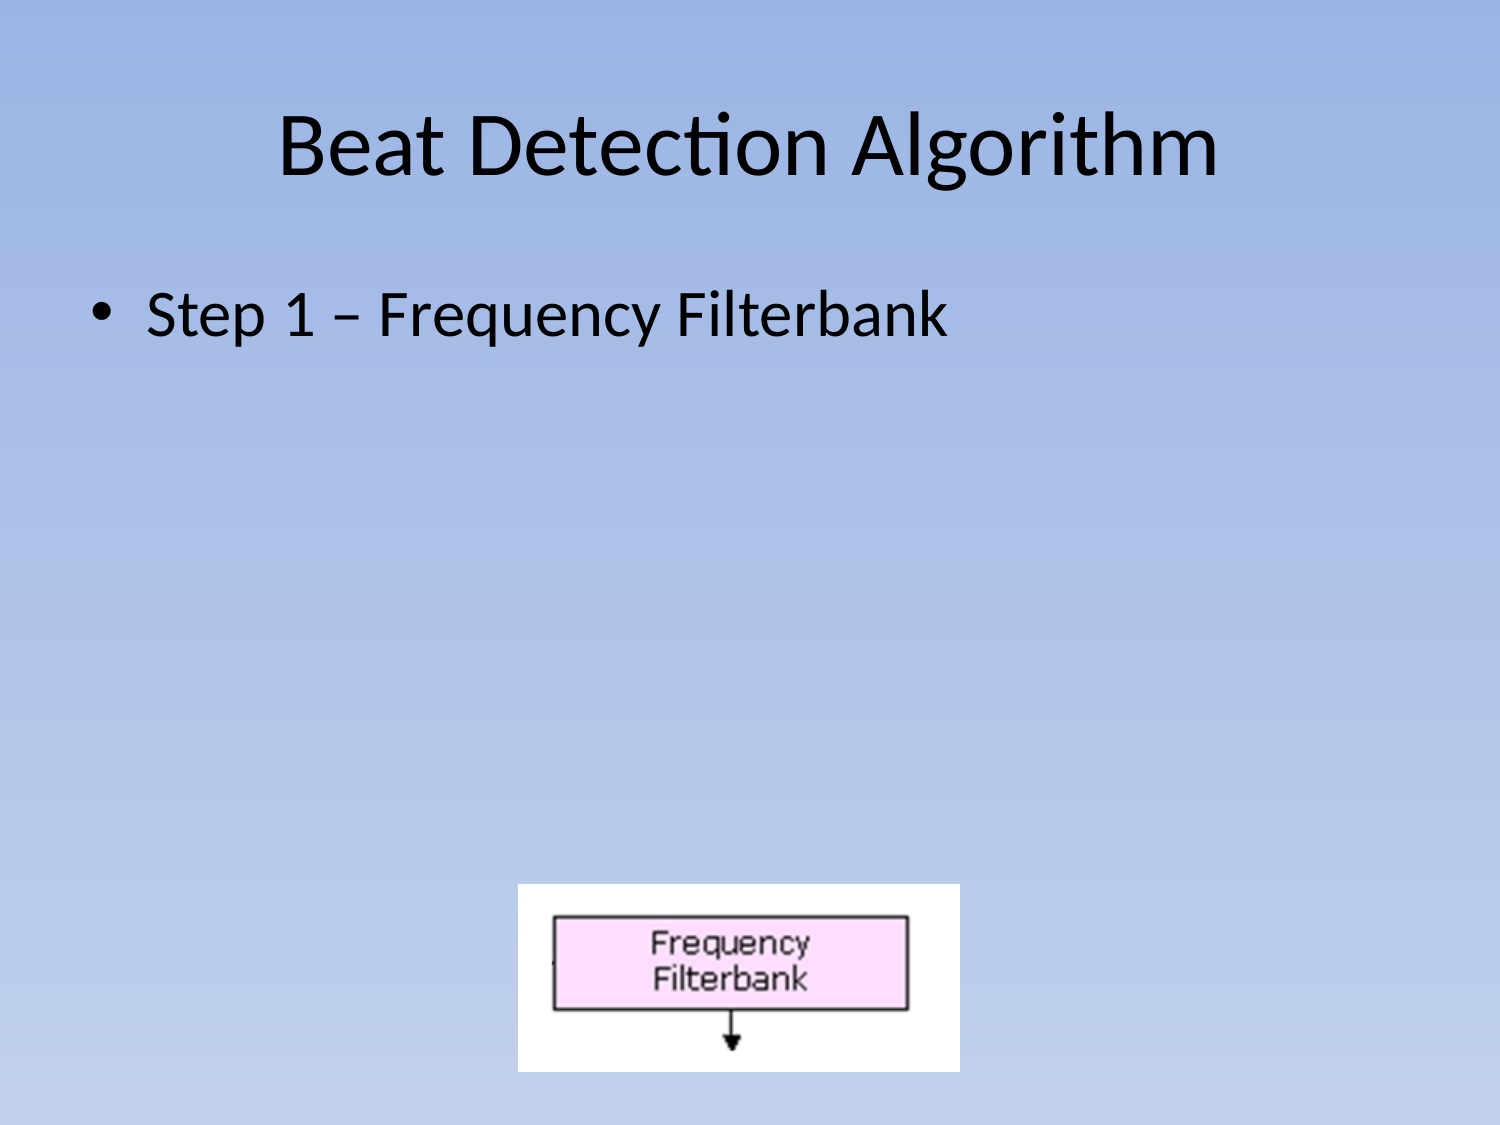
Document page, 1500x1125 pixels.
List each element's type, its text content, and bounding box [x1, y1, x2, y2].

picture [517, 884, 961, 1072]
title Beat Detection Algorithm [75, 45, 1425, 233]
list Step 1 – Frequency Filterbank [75, 262, 1425, 1005]
